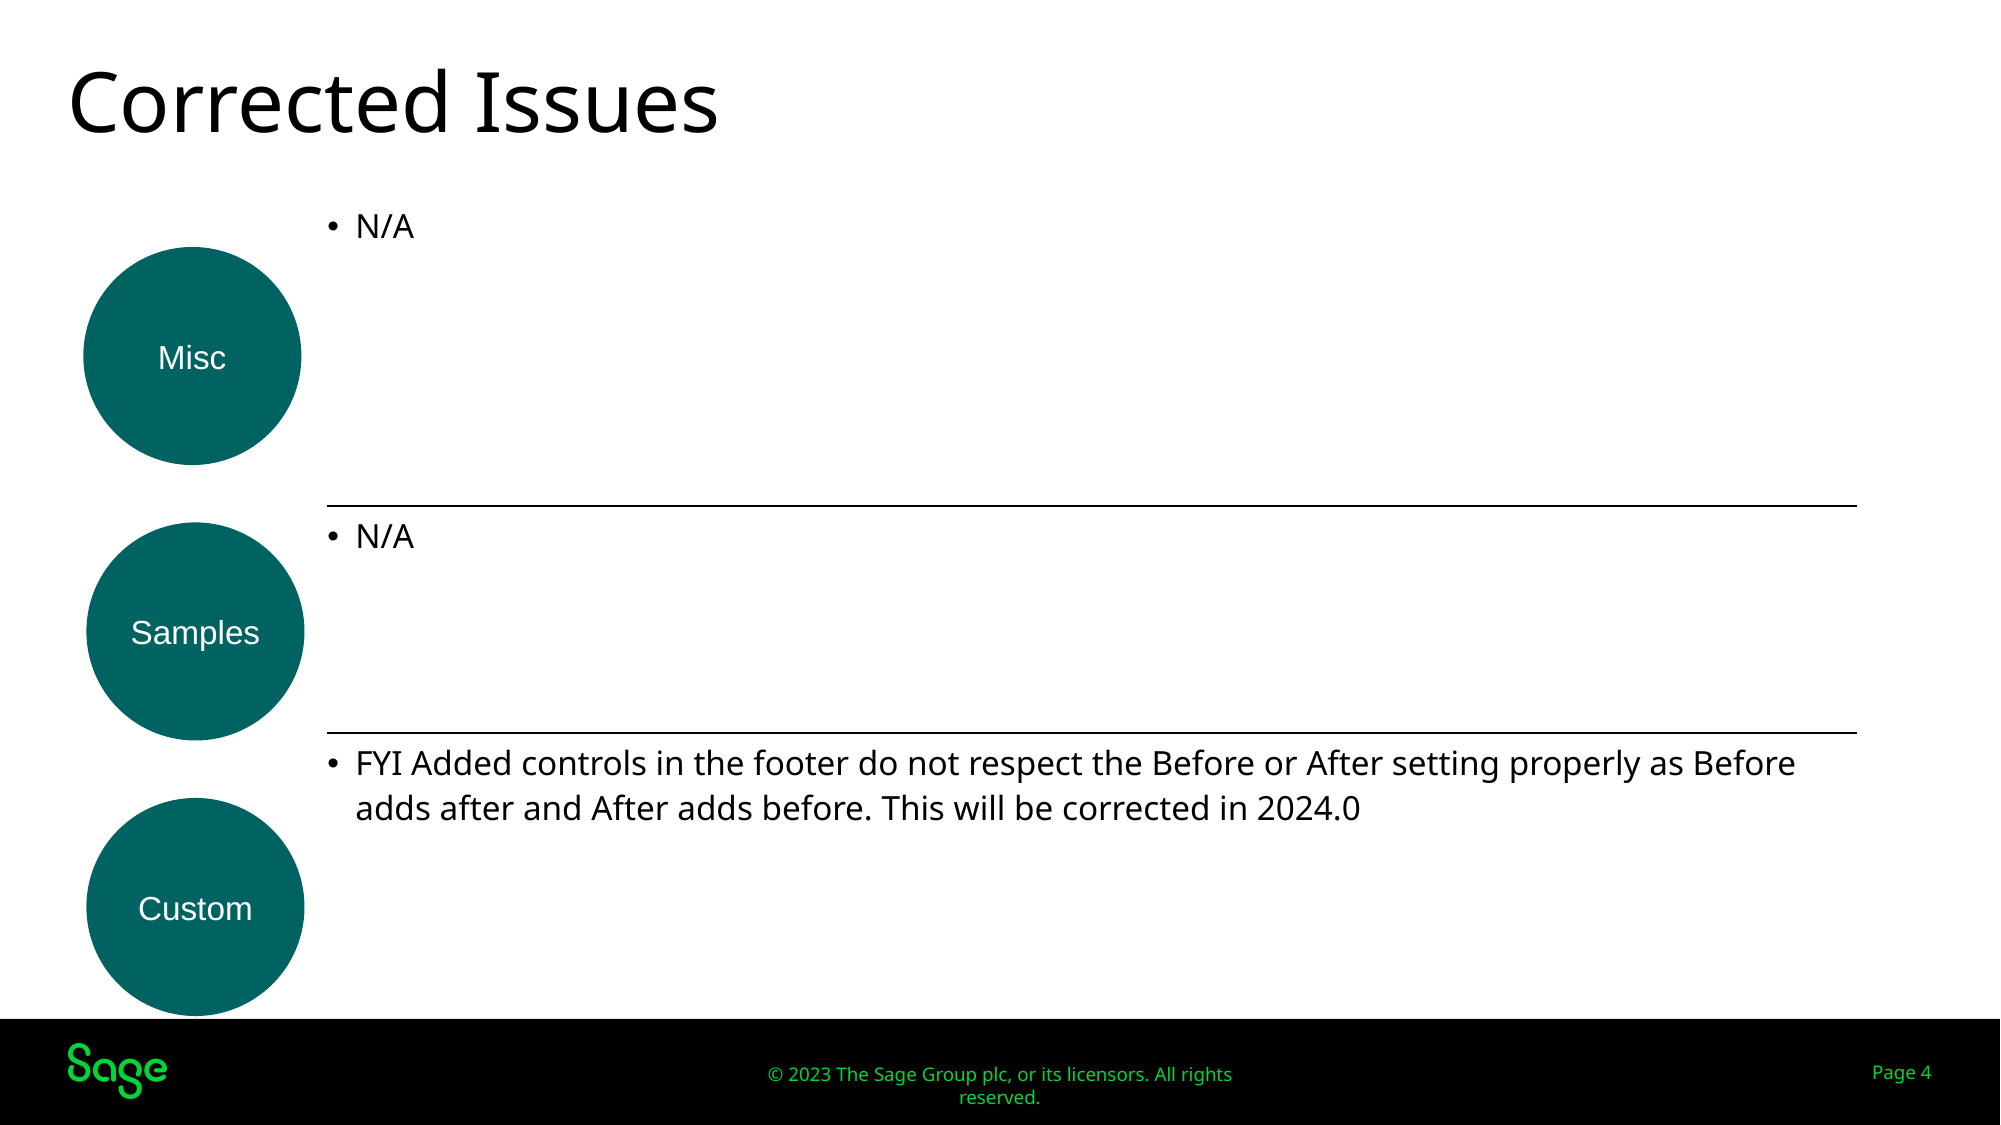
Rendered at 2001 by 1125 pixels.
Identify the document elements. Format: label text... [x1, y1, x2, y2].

table_header N/A [327, 196, 1857, 505]
title Corrected Issues [67, 49, 1930, 147]
text_box Samples [85, 521, 306, 742]
table_cell N/A [327, 507, 1857, 732]
slide_number Page 4 [1809, 1043, 1947, 1104]
table_cell FYI Added controls in the footer do not respect the Before or After setting properly as Before adds after and After adds before. This will be corrected in 2024.0 [327, 734, 1857, 960]
text_box Misc [82, 246, 302, 466]
picture [68, 1043, 167, 1099]
text_box Custom [85, 797, 306, 1017]
